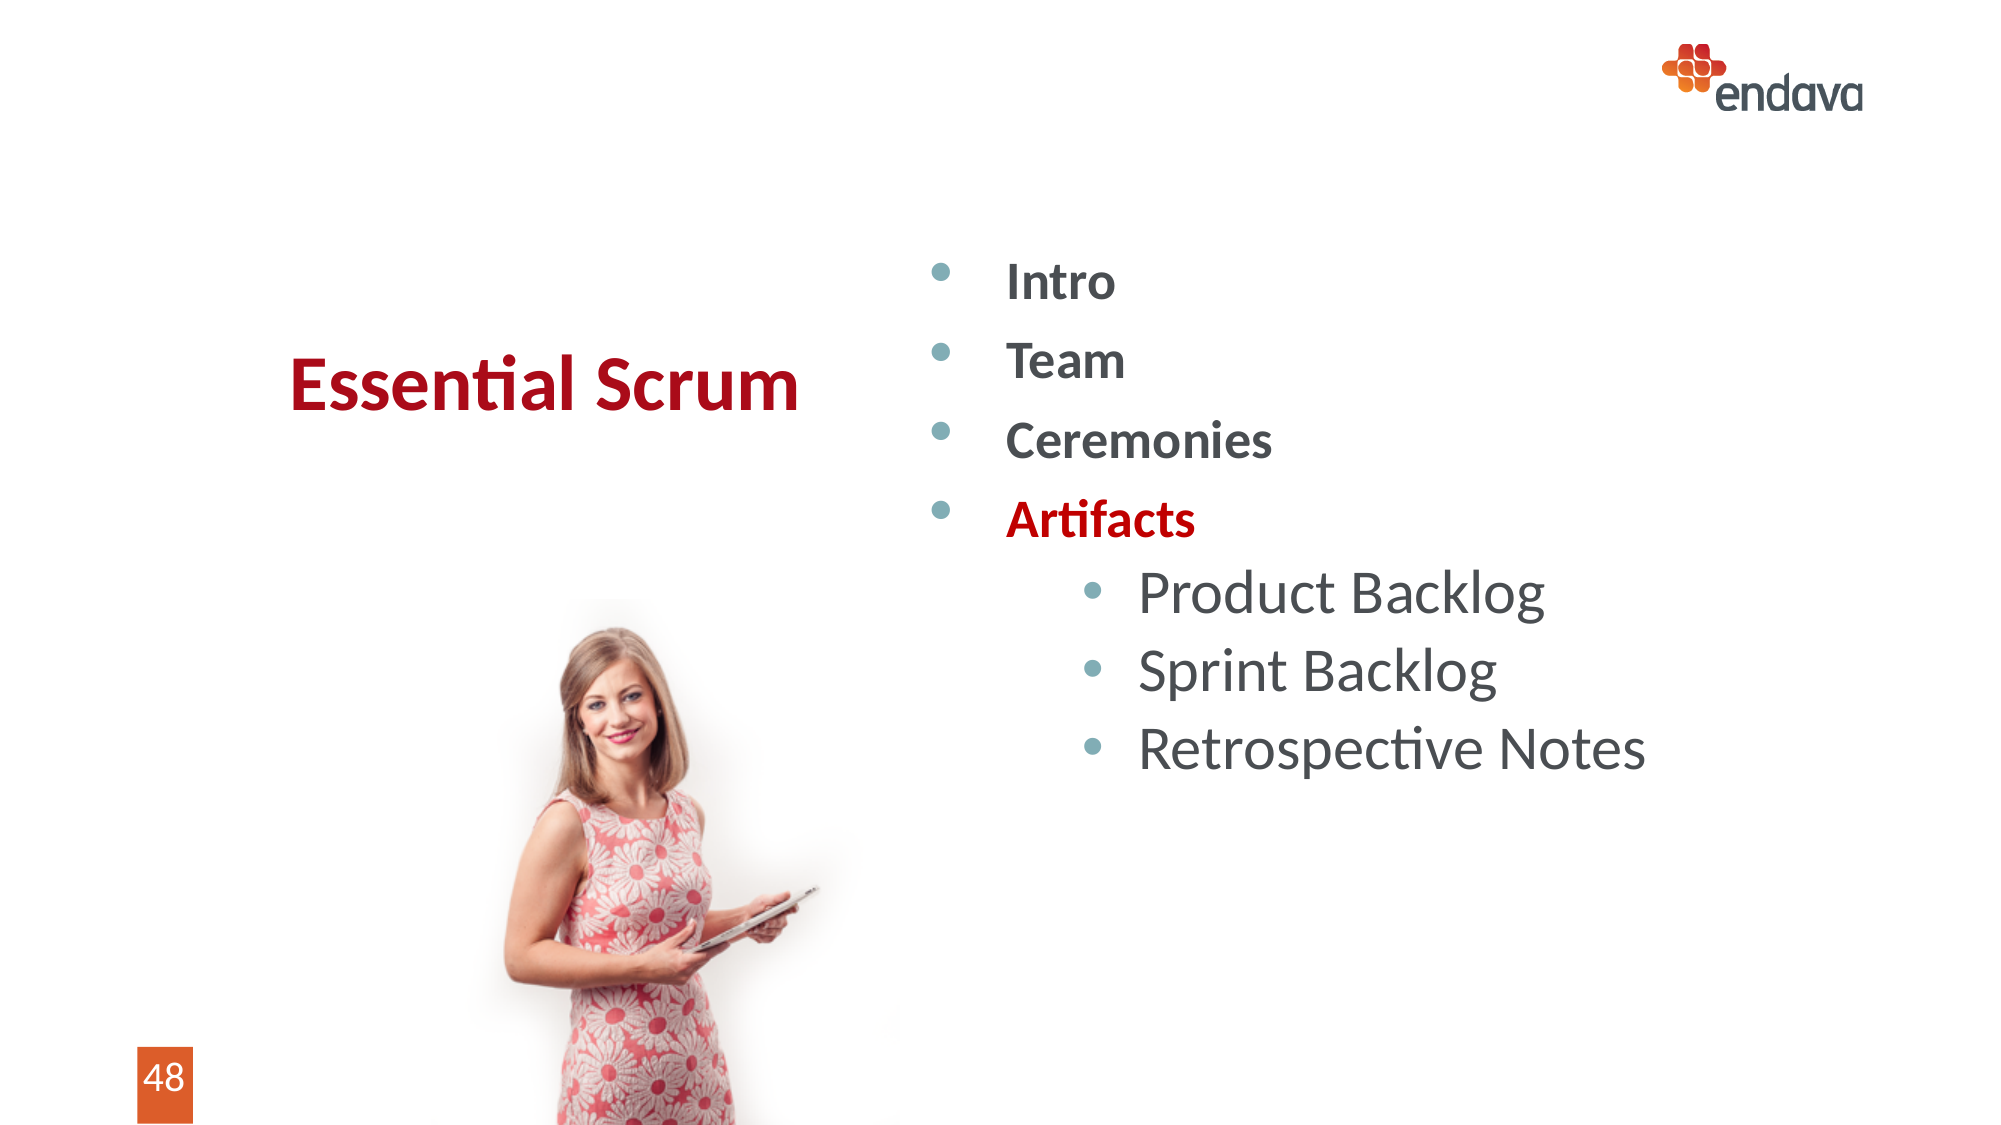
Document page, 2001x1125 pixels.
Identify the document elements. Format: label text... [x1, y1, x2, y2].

list Intro Team Ceremonies Artifacts Product Backlog Sprint Backlog Retrospective Notes [916, 245, 1863, 940]
picture [1662, 44, 1863, 111]
title Essential Scrum [44, 245, 817, 436]
picture [394, 599, 903, 1125]
